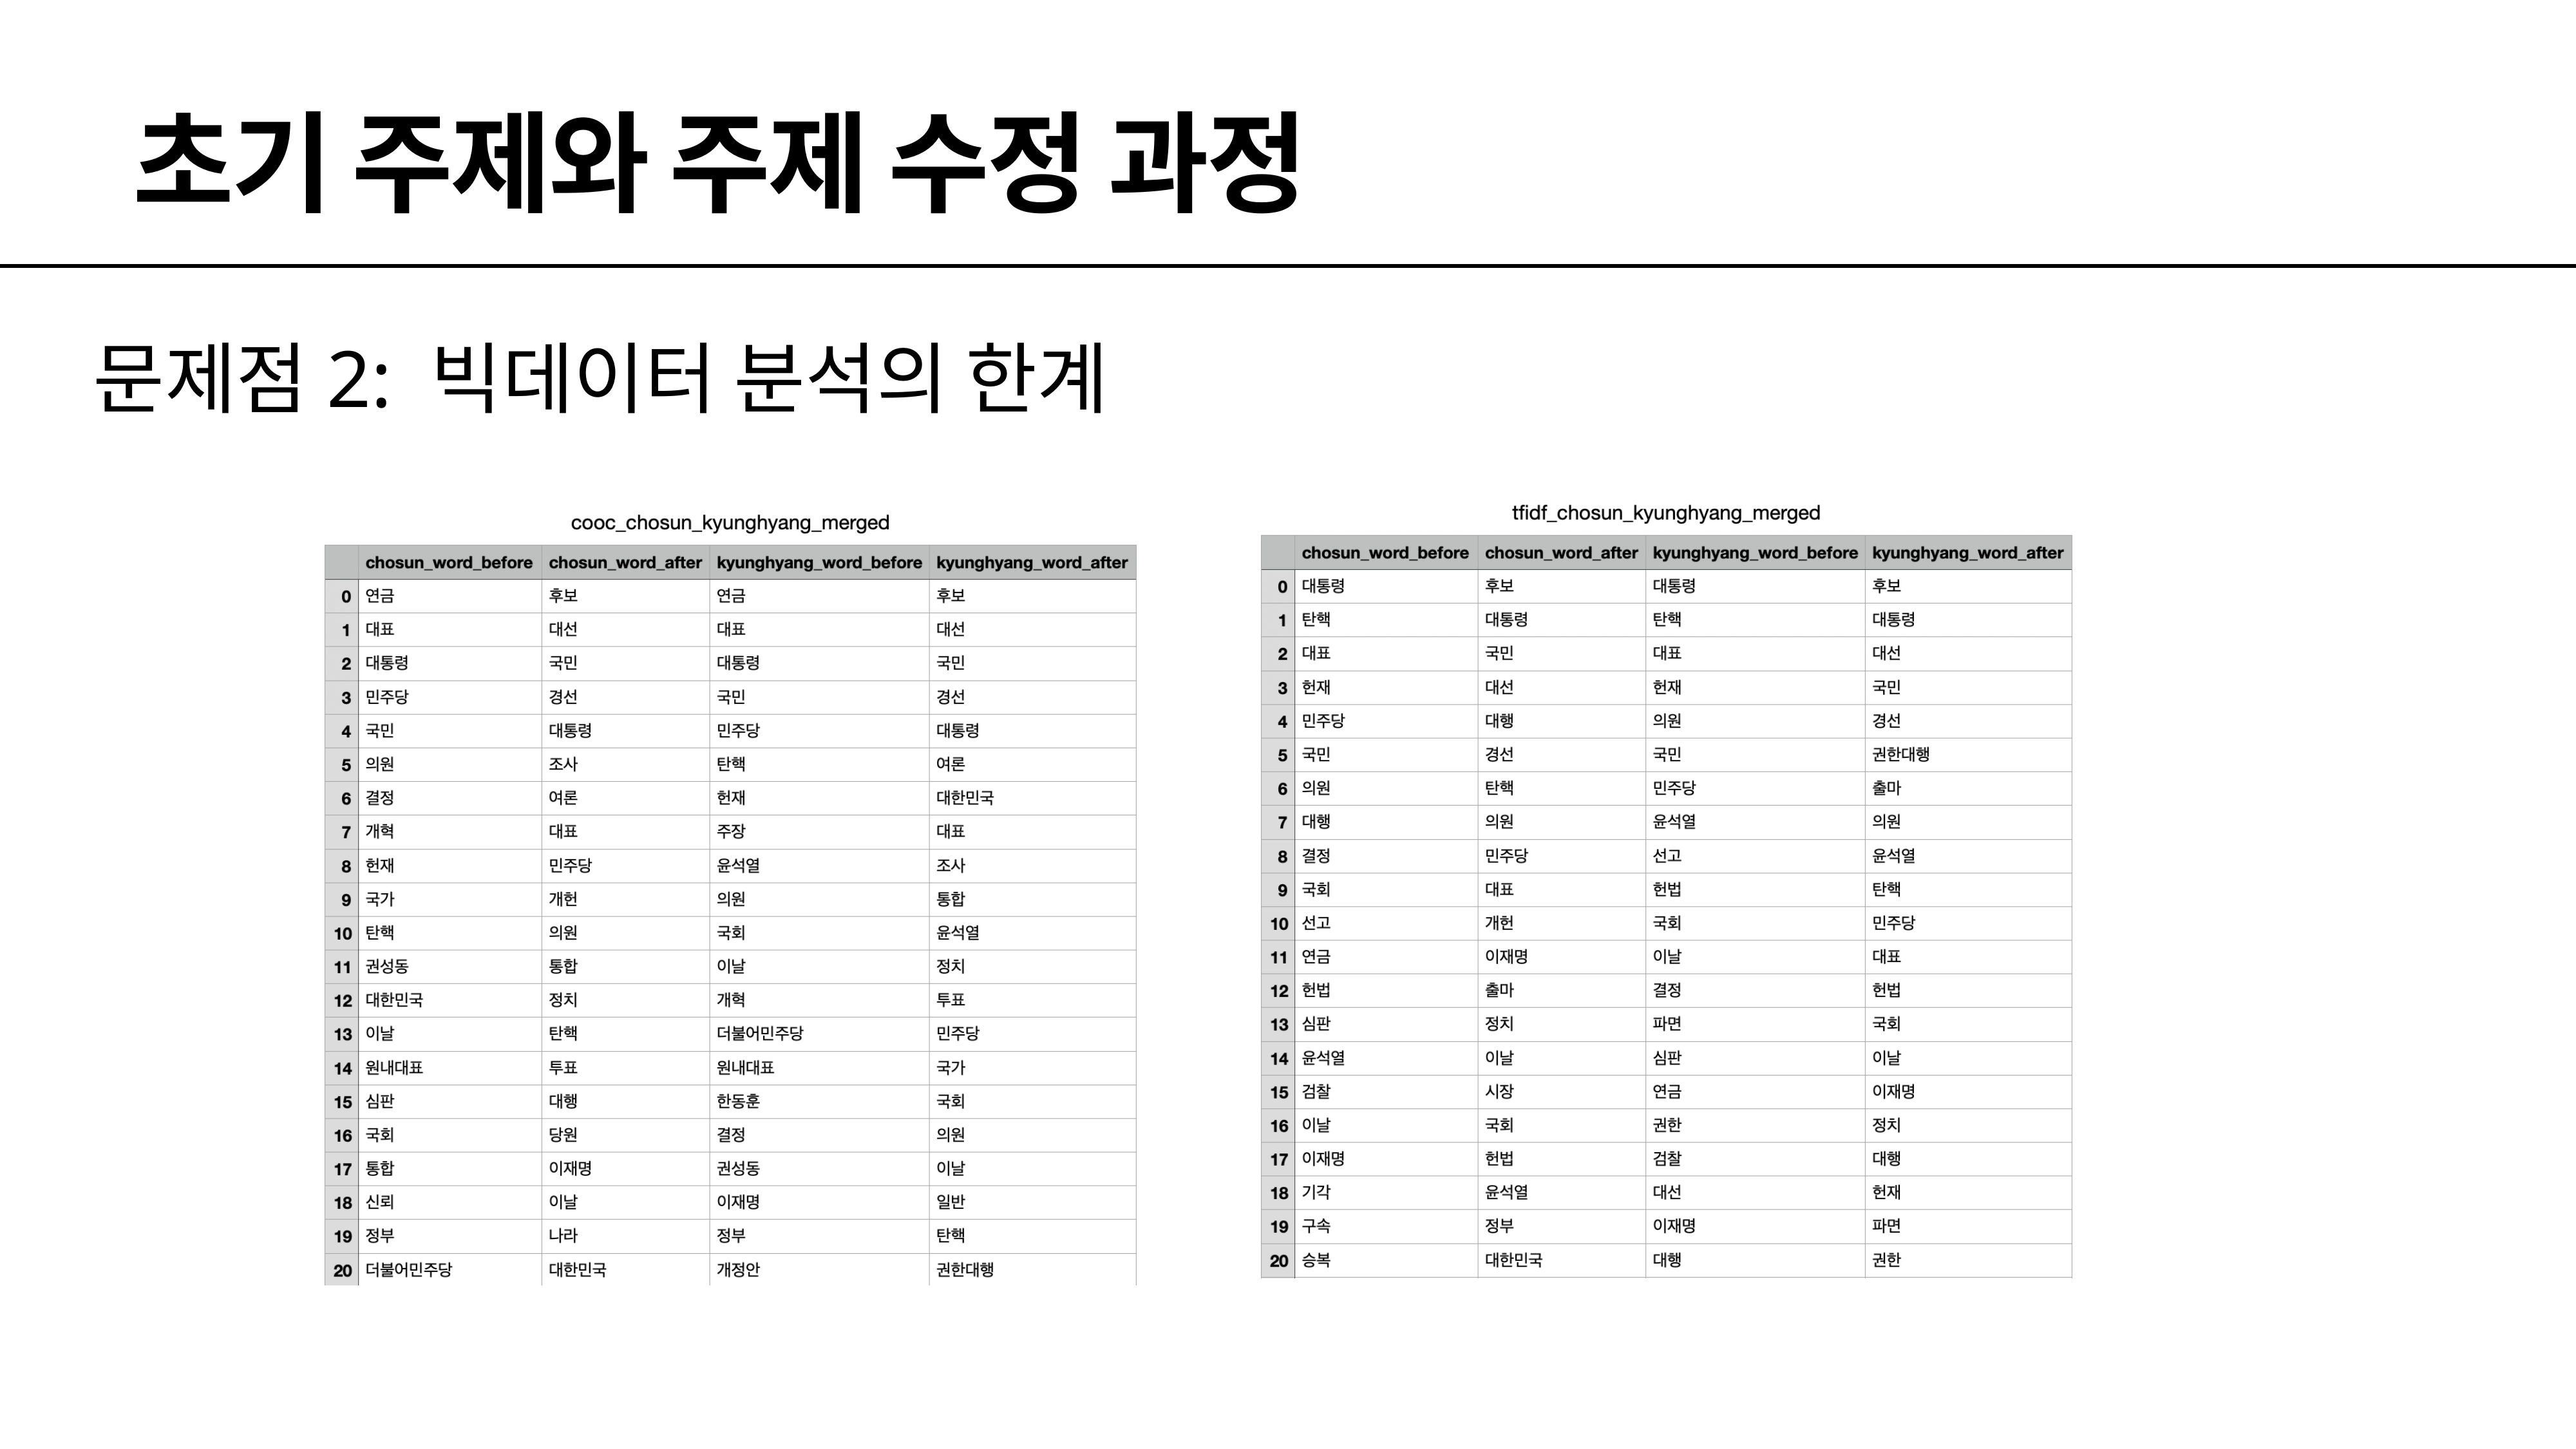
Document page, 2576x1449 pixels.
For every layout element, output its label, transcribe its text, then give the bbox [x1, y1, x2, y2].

title 초기 주제와 주제 수정 과정 [127, 113, 2449, 266]
picture [1260, 491, 2074, 1278]
picture [324, 498, 1138, 1285]
text_box 문제점2: 빅데이터 분석의 한계 [88, 334, 1115, 430]
